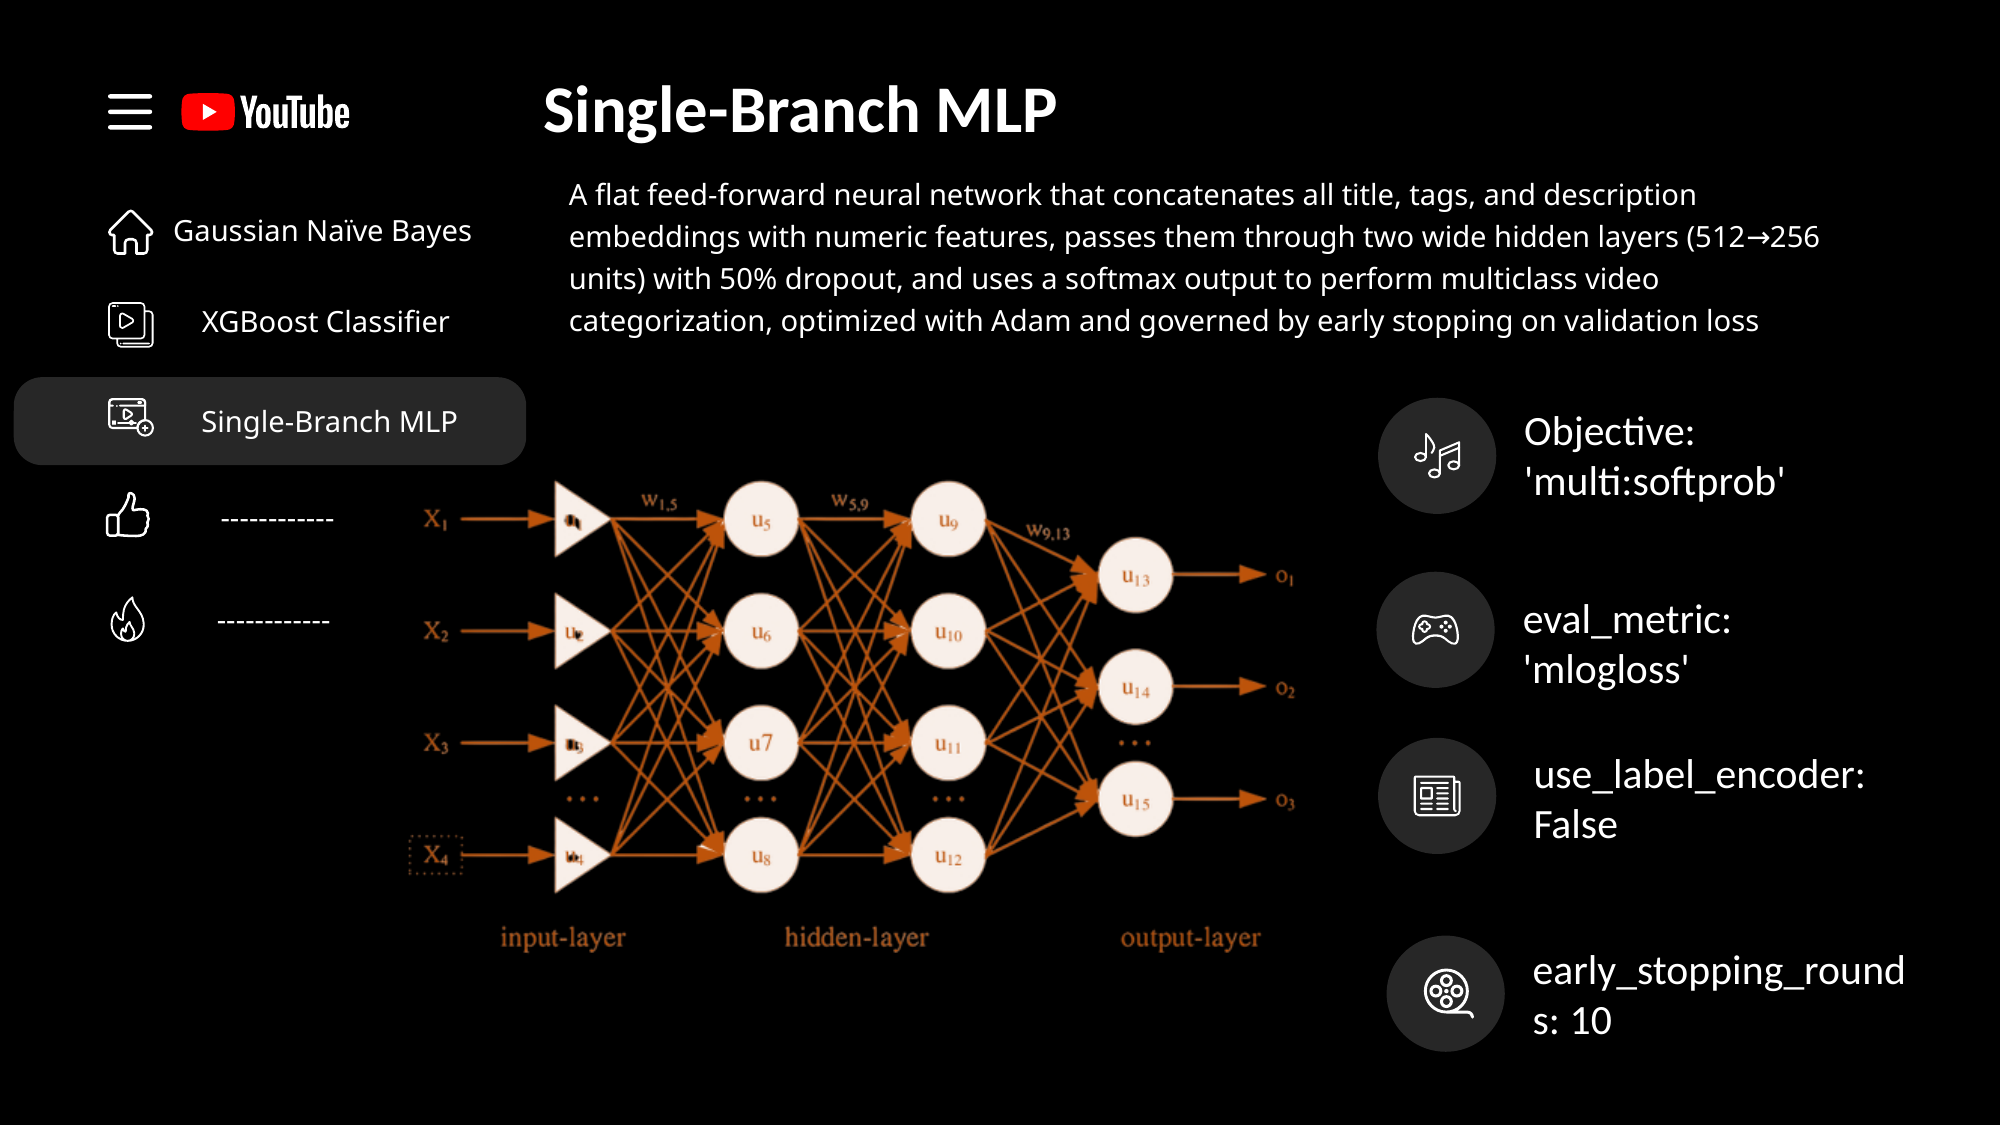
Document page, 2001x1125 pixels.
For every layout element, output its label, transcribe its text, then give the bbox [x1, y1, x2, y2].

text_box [110, 593, 372, 644]
text_box A flat feed-forward neural network that concatenates all title, tags, and description embeddings with numeric features, passes them through two wide hidden layers (512→256 units) with 50% dropout, and uses a softmax output to perform multiclass video categorization, optimized with Adam and governed by early stopping on validation loss. [554, 161, 1877, 345]
text_box [108, 94, 153, 99]
text_box Single-Branch MLP [186, 395, 474, 446]
picture [406, 477, 1309, 959]
text_box Single-Branch MLP [528, 58, 1074, 154]
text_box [1423, 968, 1474, 1019]
text_box XGBoost Classifier [187, 296, 466, 347]
text_box ------------ [205, 491, 350, 542]
text_box Gaussian Naïve Bayes [158, 204, 488, 255]
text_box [109, 399, 153, 436]
text_box [12, 376, 528, 467]
text_box [108, 109, 153, 115]
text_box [181, 93, 350, 131]
text_box [105, 491, 151, 538]
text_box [108, 302, 154, 348]
text_box [108, 209, 154, 255]
text_box [108, 125, 153, 130]
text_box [1376, 396, 1933, 1052]
